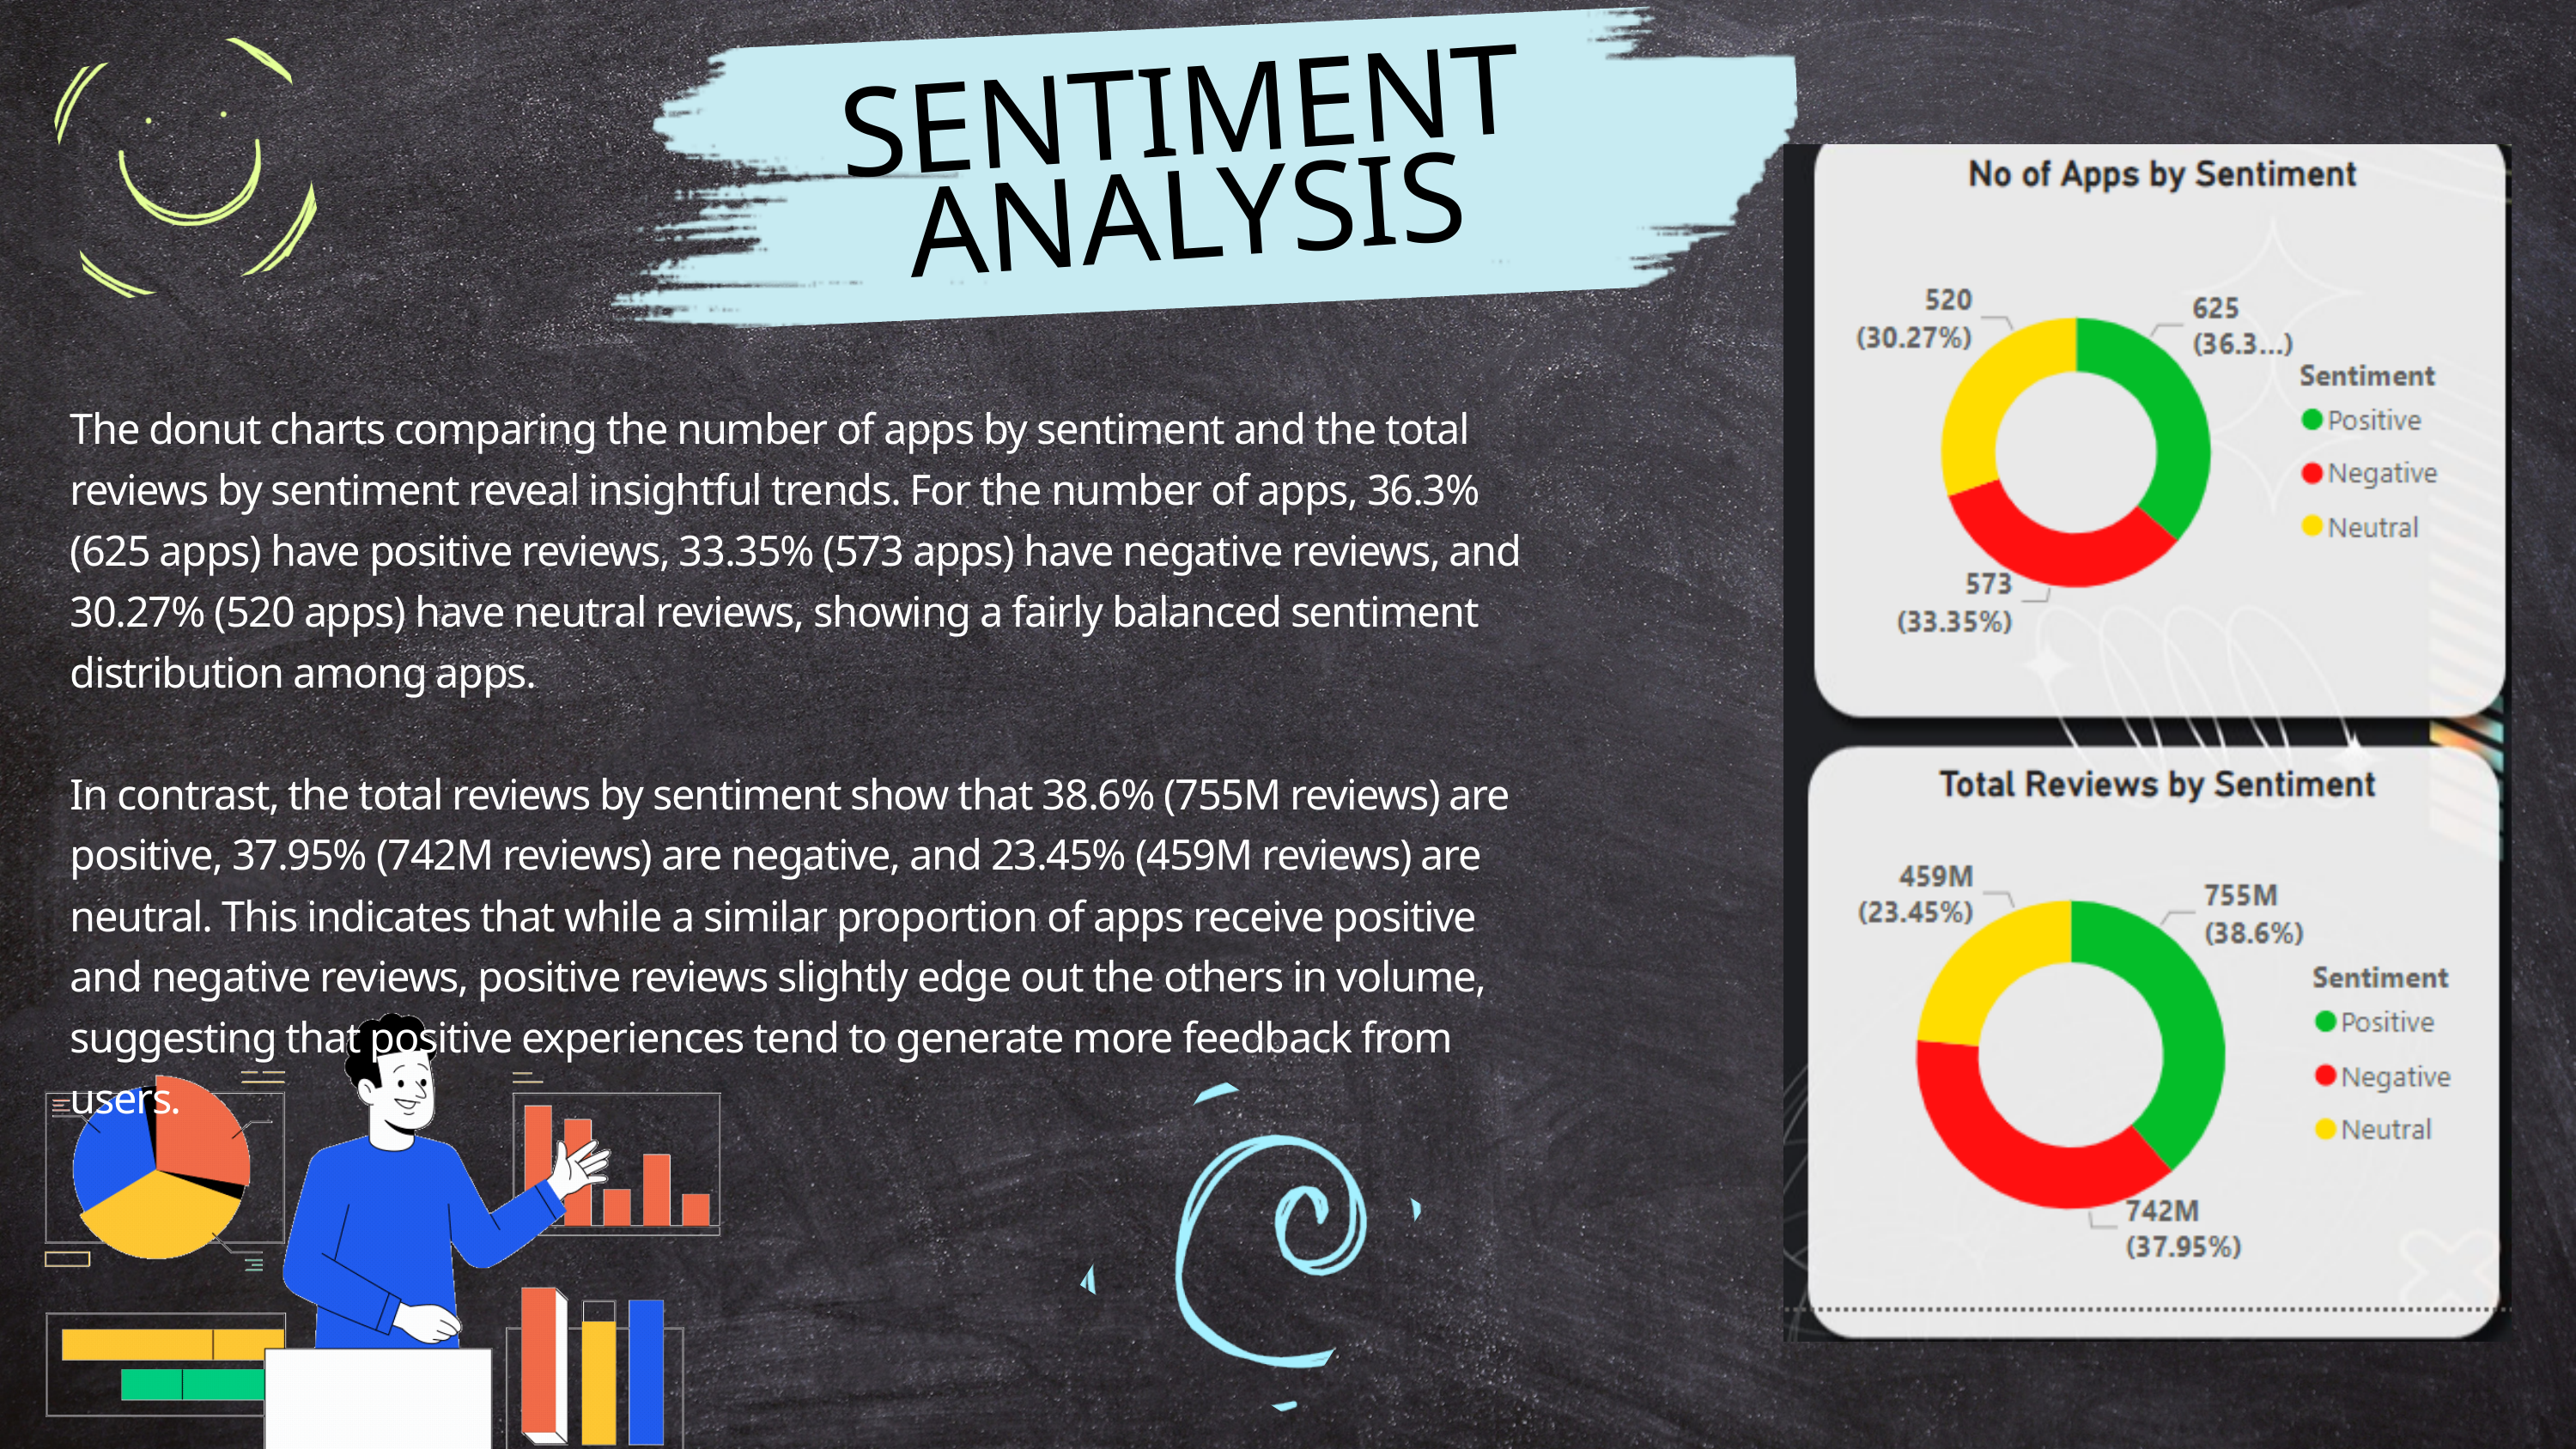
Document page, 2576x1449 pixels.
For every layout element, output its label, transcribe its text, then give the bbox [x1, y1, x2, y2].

text_box [45, 28, 327, 306]
picture [45, 1013, 721, 1449]
text_box [1783, 144, 2512, 1342]
text_box [1079, 1073, 1425, 1418]
text_box SENTIMENT ANALYSIS [722, 45, 1648, 314]
text_box The donut charts comparing the number of apps by sentiment and the total reviews by sentiment reveal insightful trends. For the number of apps, 36.3% (625 apps) have positive reviews, 33.35% (573 apps) have negative reviews, and 30.27% (520 apps) have neutral reviews, showing a fairly balanced sentiment distribution among apps. In contrast, the total reviews by sentiment show that 38.6% (755M reviews) are positive, 37.95% (742M reviews) are negative, and 23.45% (459M reviews) are neutral. This indicates that while a similar proportion of apps receive positive and negative reviews, positive reviews slightly edge out the others in volume, suggesting that positive experiences tend to generate more feedback from users. [70, 391, 1543, 1123]
text_box [599, 0, 1800, 334]
text_box [0, 0, 2576, 1449]
